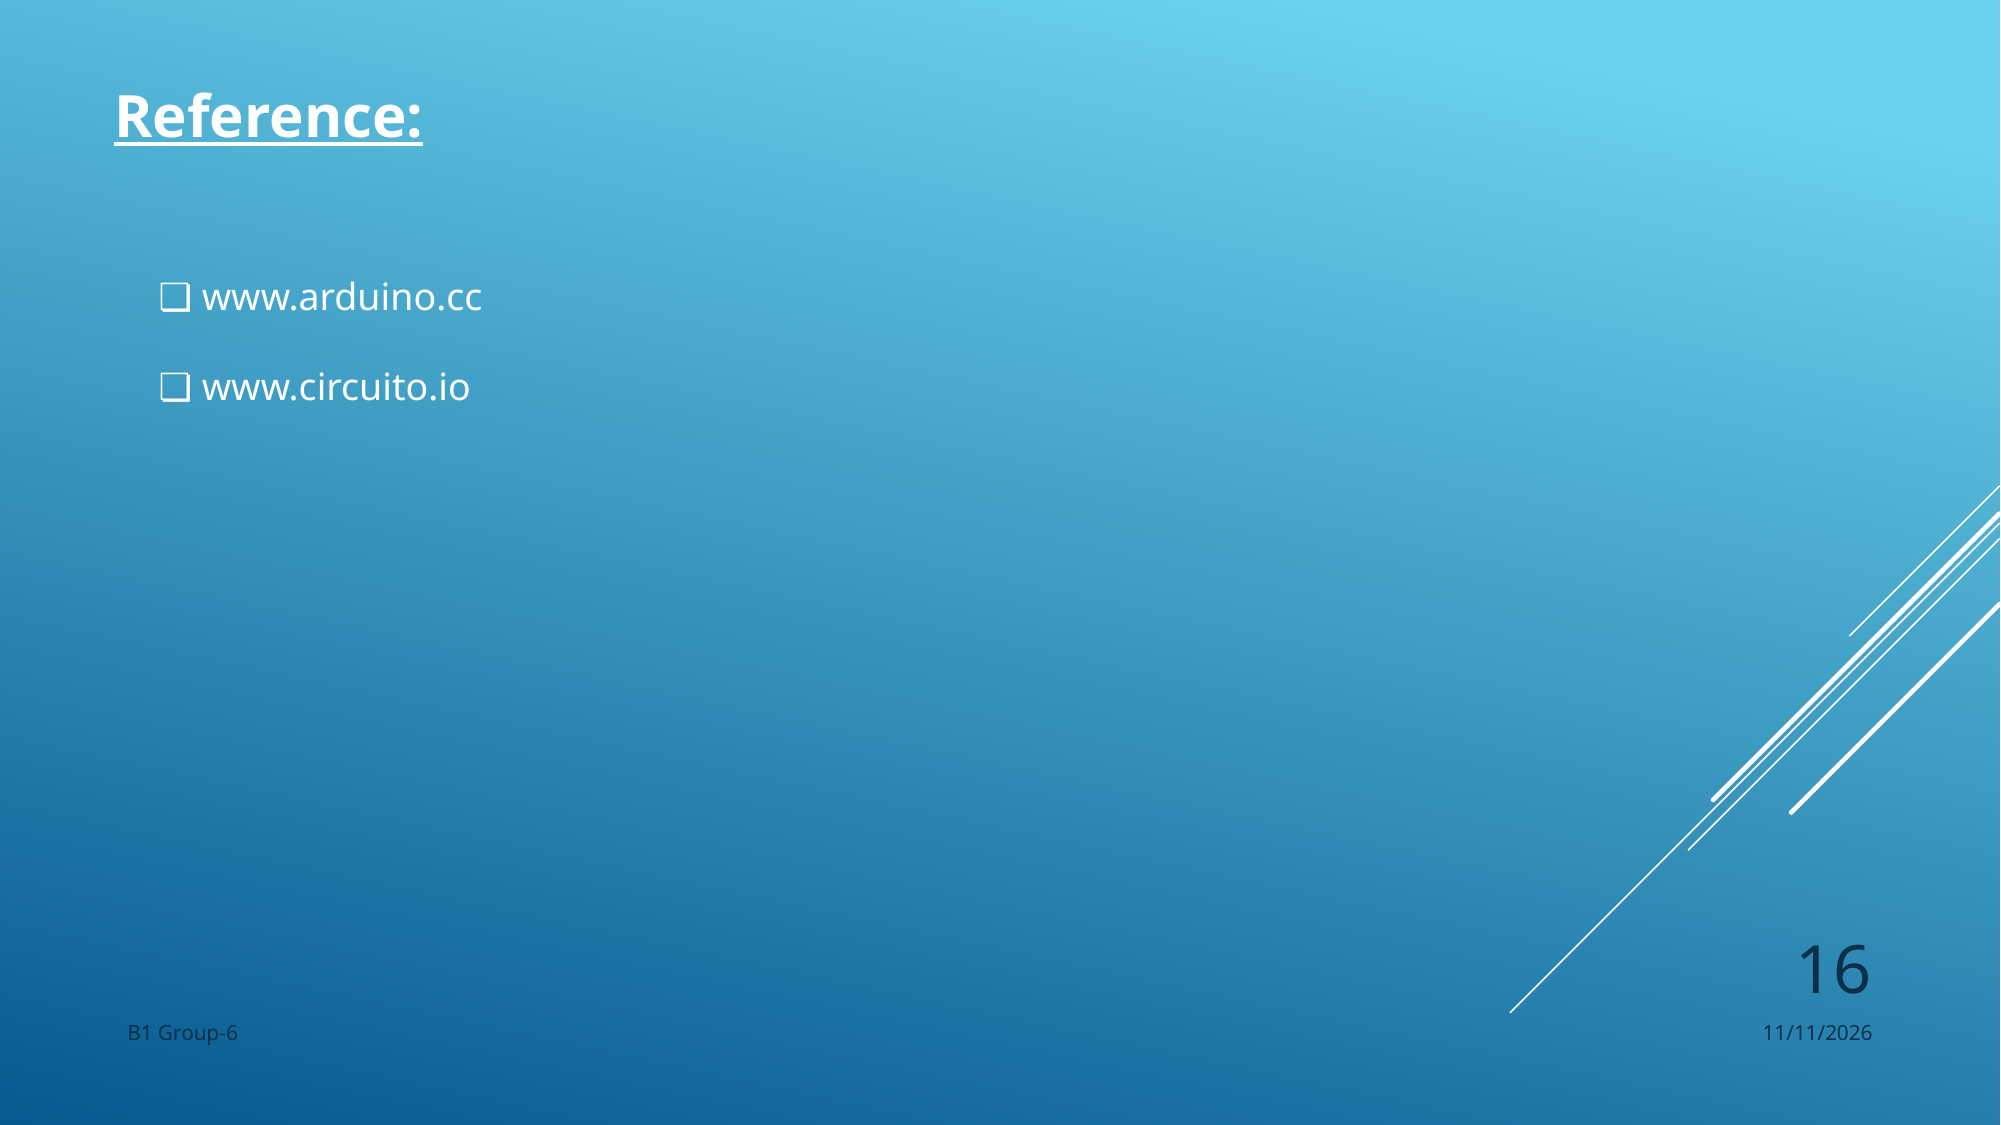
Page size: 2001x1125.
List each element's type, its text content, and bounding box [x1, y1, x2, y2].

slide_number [1624, 1012, 1888, 1073]
text_box ❏ www.arduino.cc ❏ www.circuito.io [143, 265, 1540, 416]
slide_number 16 [1700, 915, 1888, 1025]
footer B1 Group-6 [112, 1012, 1350, 1073]
text_box Reference: [99, 71, 489, 157]
